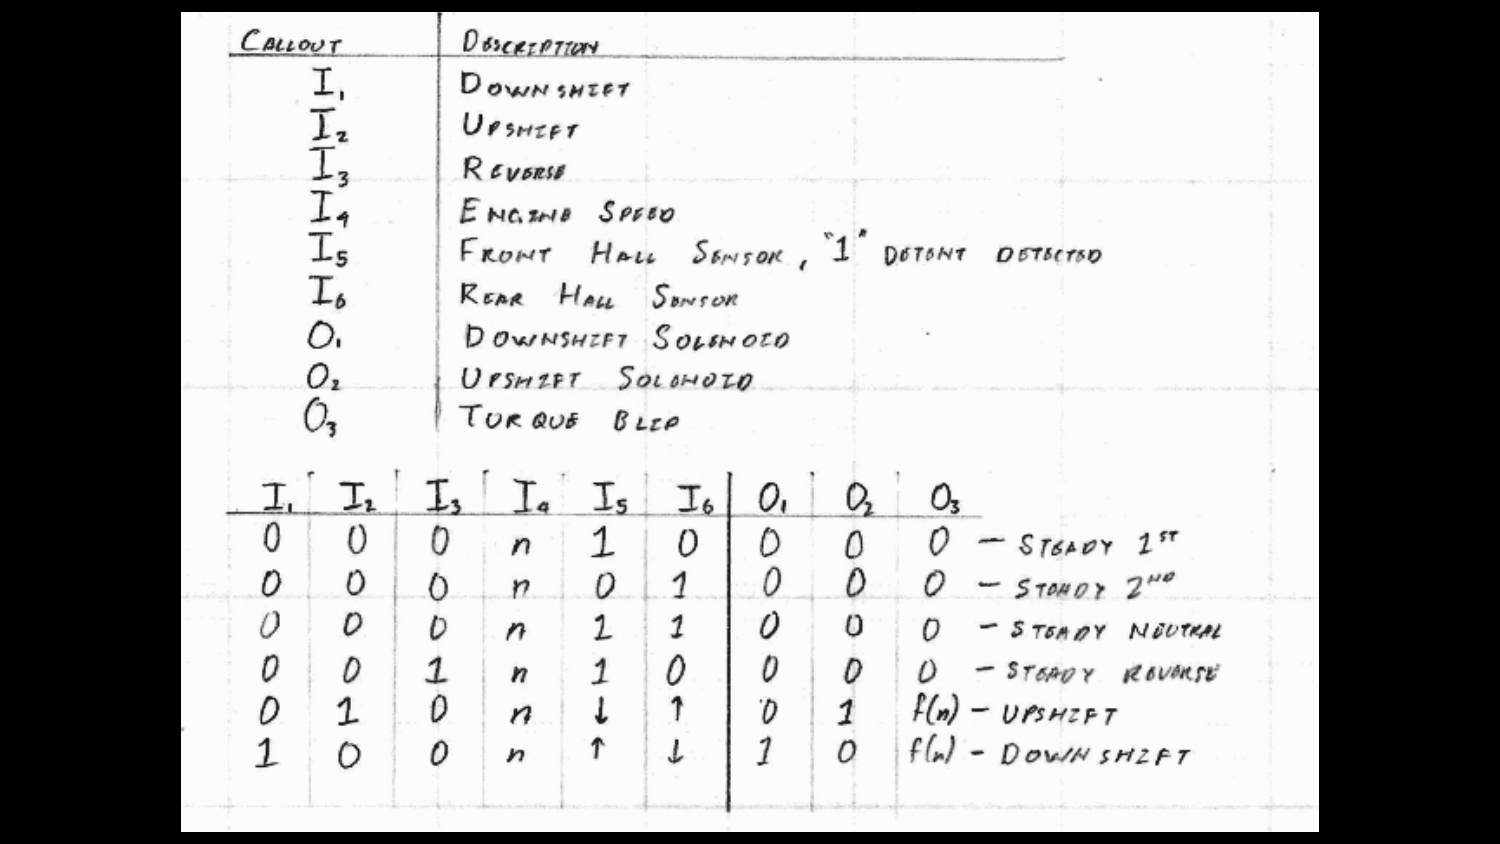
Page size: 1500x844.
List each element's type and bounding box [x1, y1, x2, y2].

picture [180, 12, 1320, 832]
